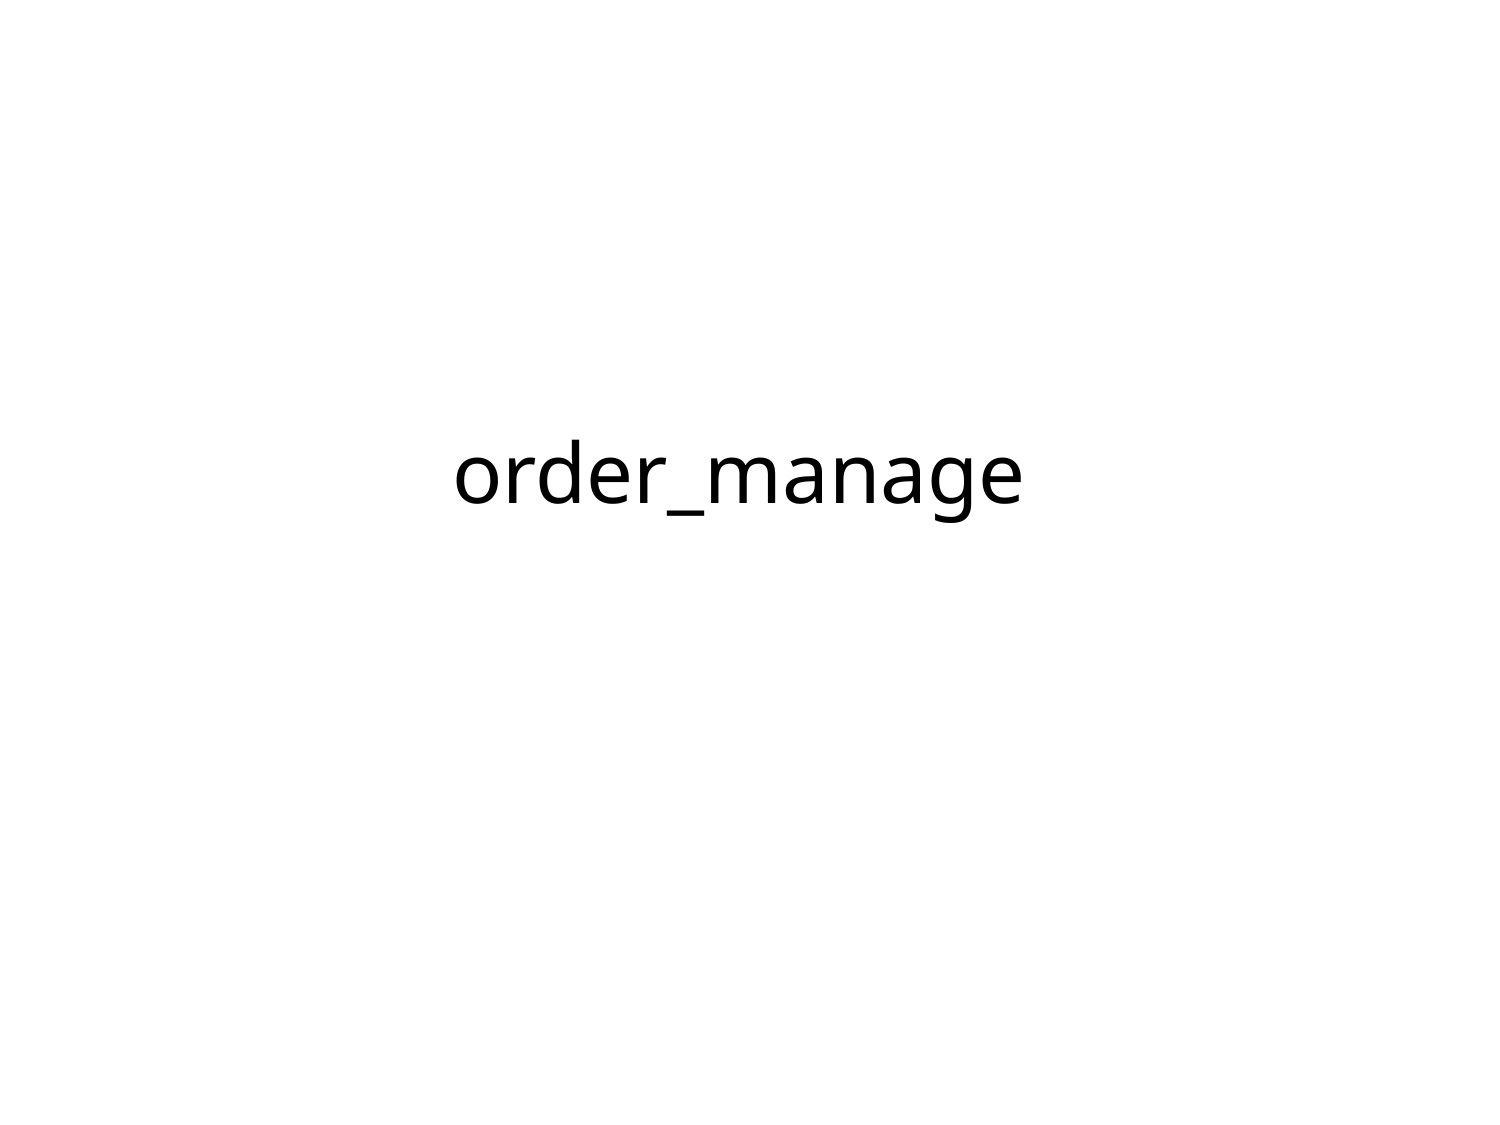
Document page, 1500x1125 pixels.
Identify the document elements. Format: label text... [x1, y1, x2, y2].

title order_manage [112, 349, 1388, 591]
